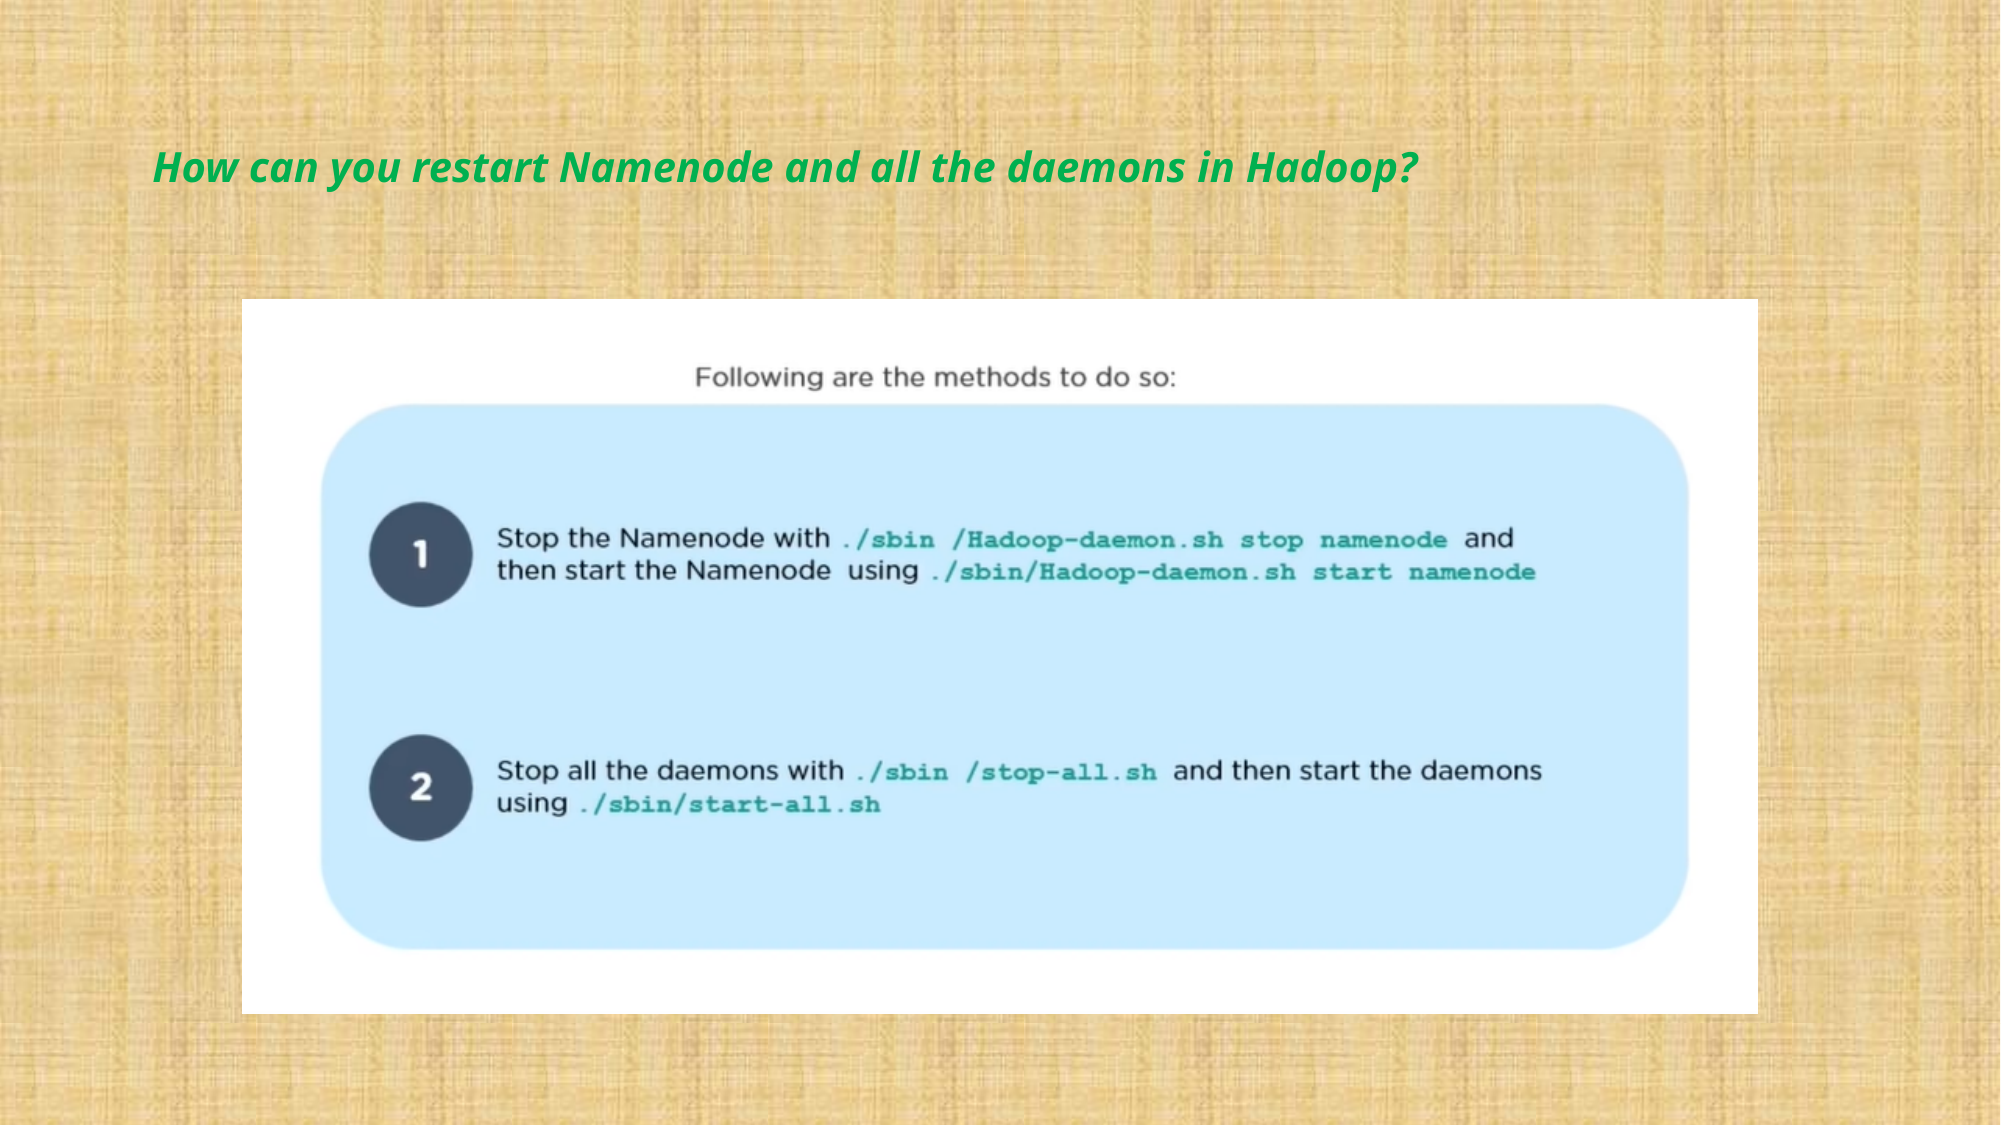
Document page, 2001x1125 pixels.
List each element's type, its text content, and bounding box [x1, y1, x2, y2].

title How can you restart Namenode and all the daemons in Hadoop? [137, 59, 1863, 278]
picture [0, 0, 2001, 1125]
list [242, 299, 1758, 1014]
